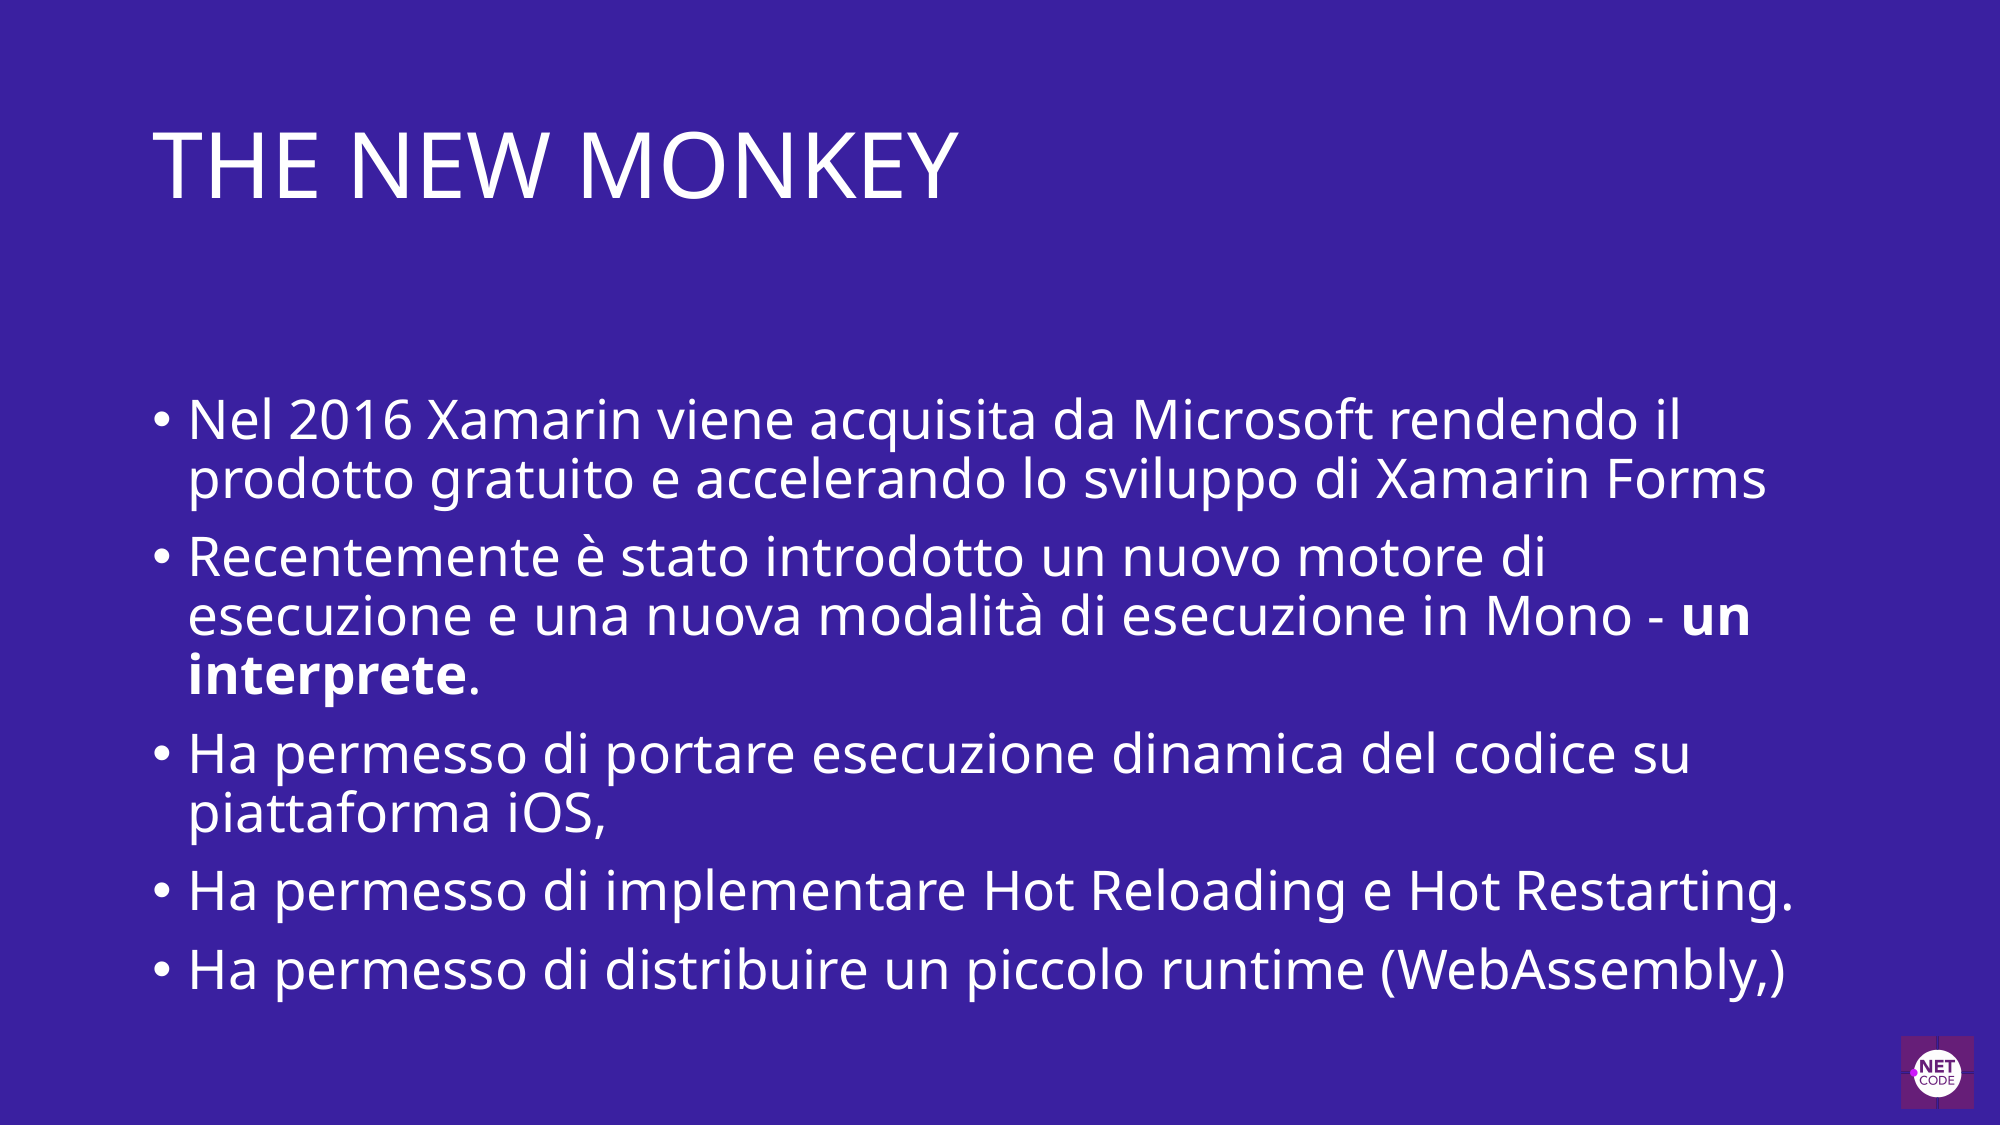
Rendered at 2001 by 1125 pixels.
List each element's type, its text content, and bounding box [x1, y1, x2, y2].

list Nel 2016 Xamarin viene acquisita da Microsoft rendendo il prodotto gratuito e accelerando lo sviluppo di Xamarin Forms Recentemente è stato introdotto un nuovo motore di esecuzione e una nuova modalità di esecuzione in Mono - un interprete. Ha permesso di portare esecuzione dinamica del codice su piattaforma iOS, Ha permesso di implementare Hot Reloading e Hot Restarting. Ha permesso di distribuire un piccolo runtime (WebAssembly,) [137, 299, 1863, 1014]
picture [1901, 1036, 1974, 1109]
title THE NEW MONKEY [137, 59, 1863, 278]
